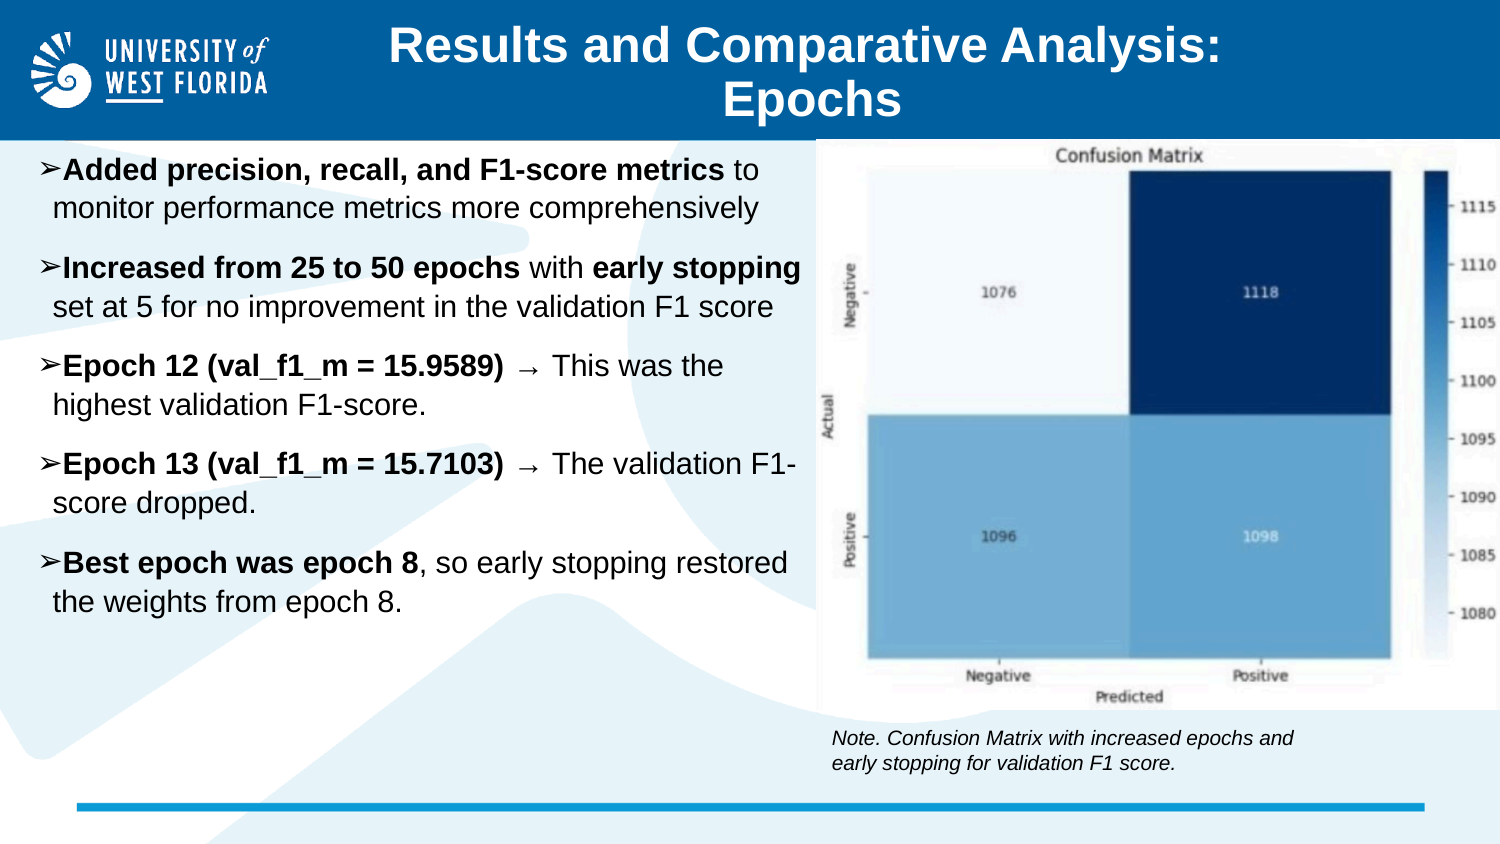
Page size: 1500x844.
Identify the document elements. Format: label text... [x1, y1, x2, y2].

list Added precision, recall, and F1-score metrics to monitor performance metrics more comprehensively Increased from 25 to 50 epochs with early stopping set at 5 for no improvement in the validation F1 score Epoch 12 (val_f1_m = 15.9589) → This was the highest validation F1-score. Epoch 13 (val_f1_m = 15.7103) → The validation F1-score dropped. Best epoch was epoch 8, so early stopping restored the weights from epoch 8. [0, 139, 817, 844]
title Results and Comparative Analysis: Epochs [250, 35, 1375, 111]
text_box Note. Confusion Matrix with increased epochs and early stopping for validation F1 score. [816, 717, 1310, 790]
picture [0, 0, 1500, 844]
